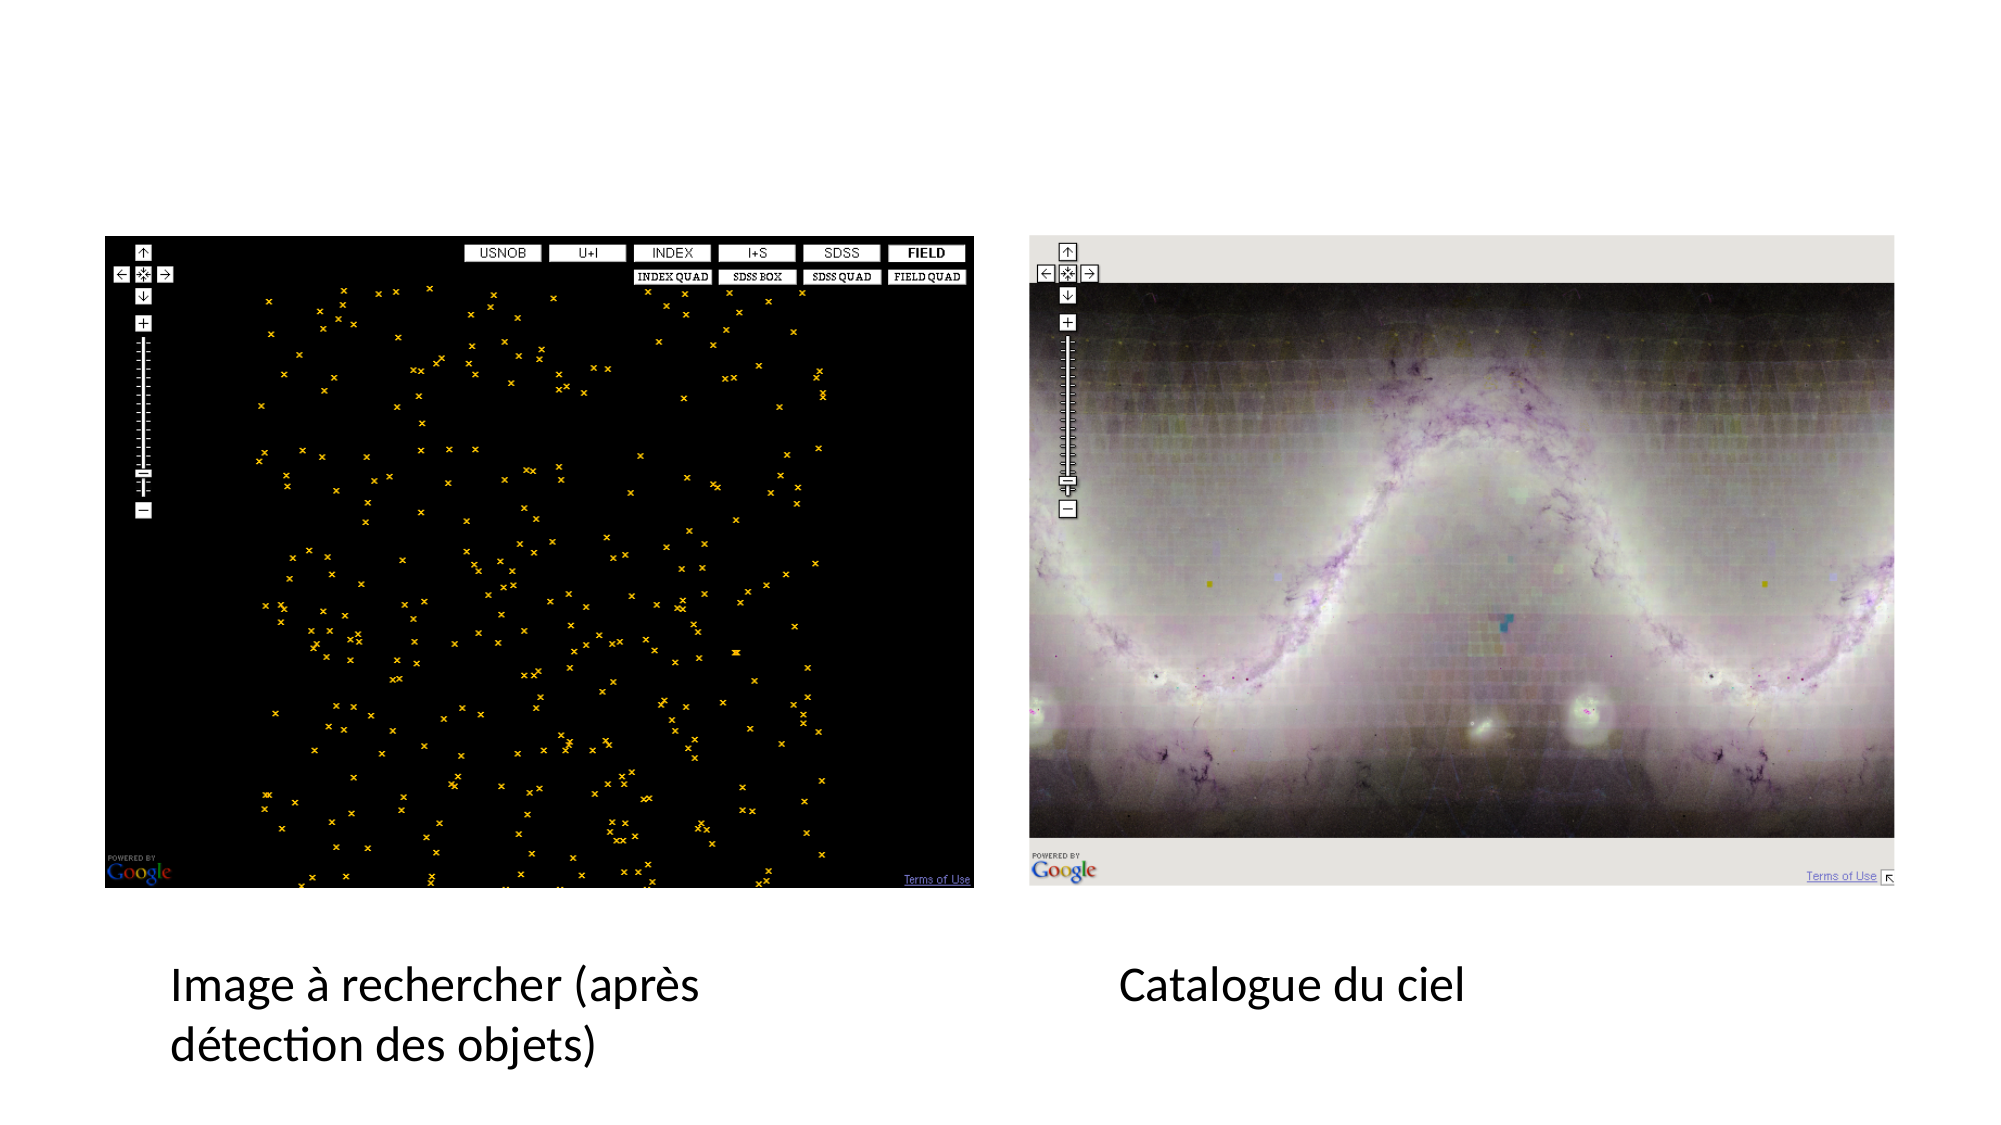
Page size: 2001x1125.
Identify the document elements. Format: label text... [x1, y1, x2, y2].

text_box Image à rechercher (après détection des objets) [156, 943, 869, 1079]
text_box Catalogue du ciel [1104, 943, 1817, 1019]
picture [1026, 232, 1895, 888]
picture [105, 236, 974, 888]
